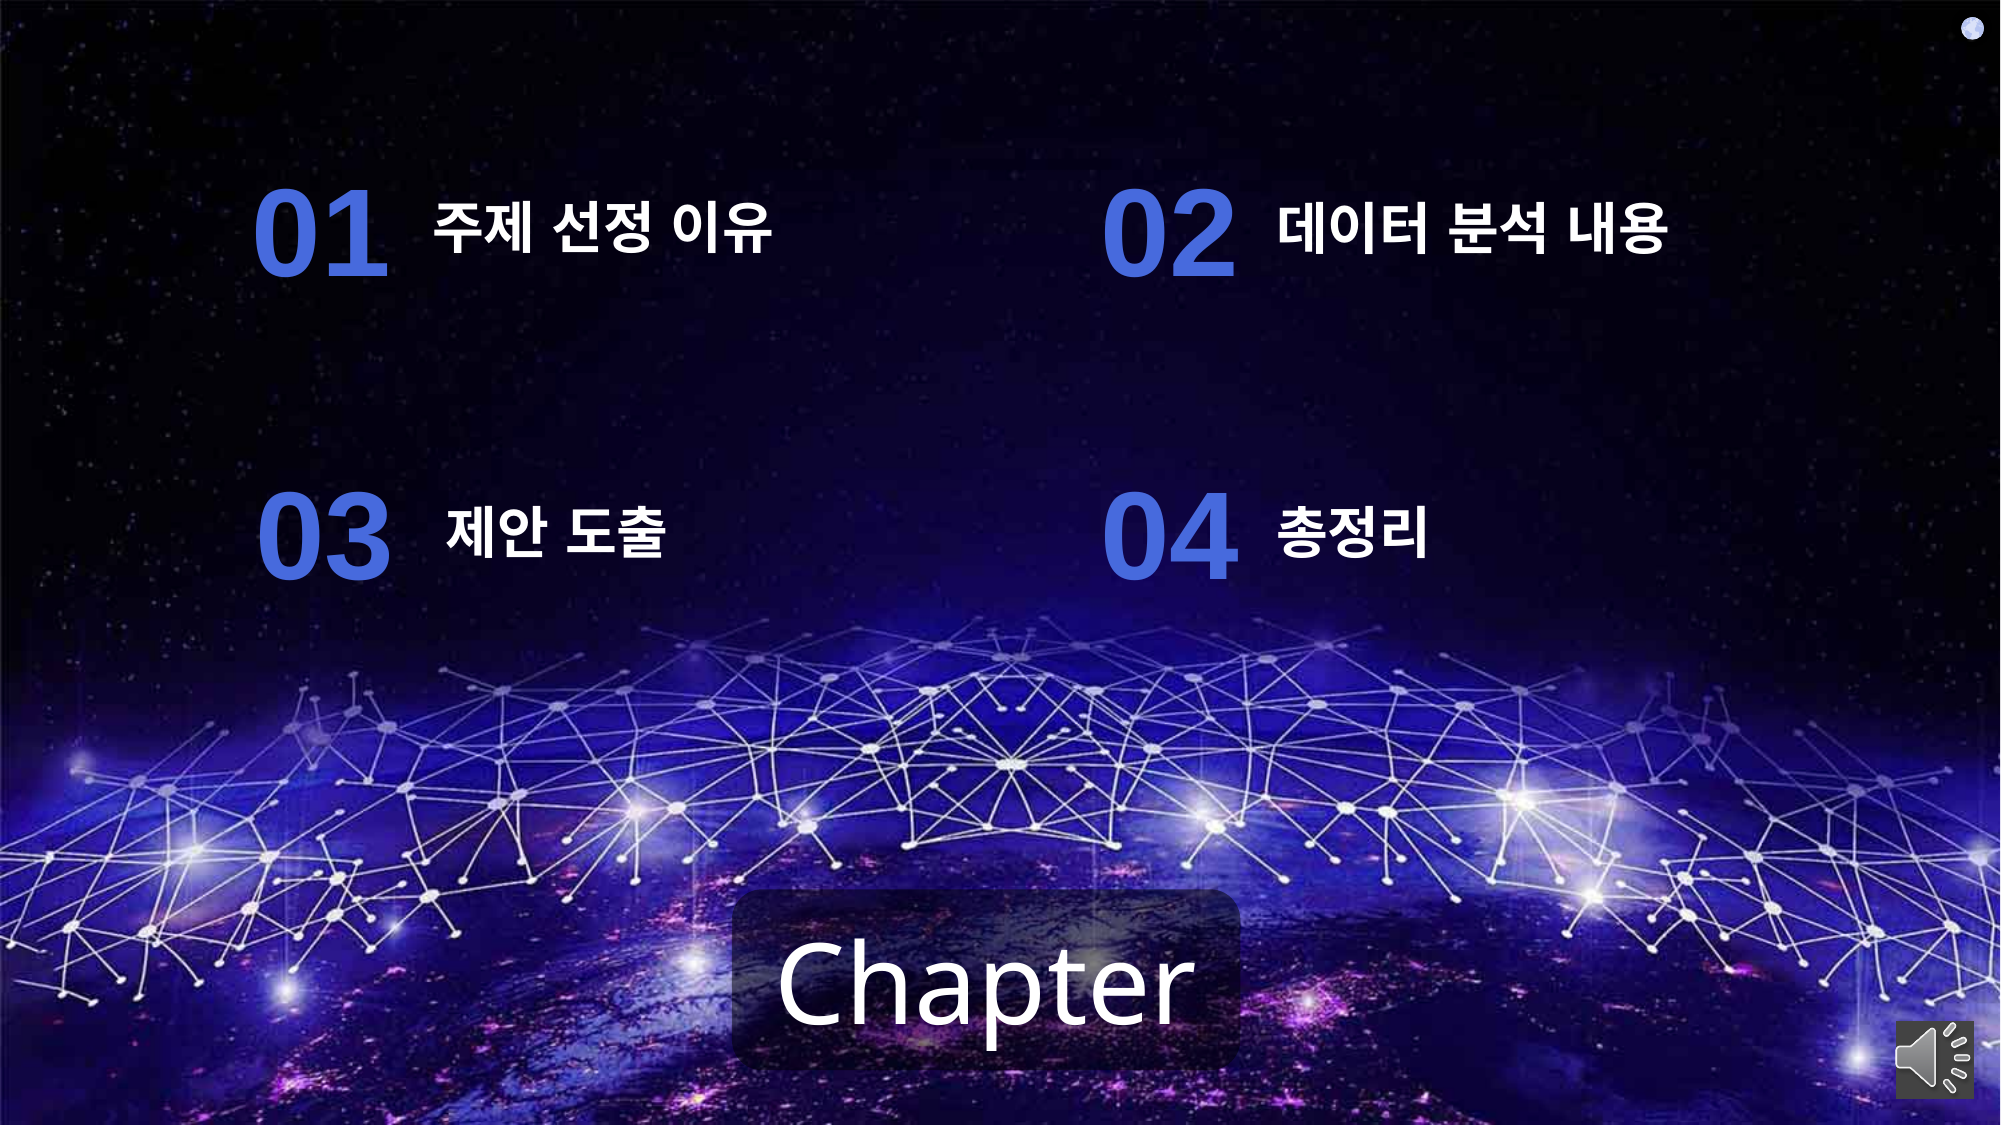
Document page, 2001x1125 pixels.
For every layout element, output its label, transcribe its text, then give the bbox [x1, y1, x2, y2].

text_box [235, 447, 937, 615]
text_box [731, 889, 1241, 1071]
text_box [1081, 143, 1767, 311]
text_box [1961, 17, 1984, 40]
text_box Chapter [747, 904, 1225, 1055]
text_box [232, 143, 923, 311]
picture [0, 0, 2001, 1125]
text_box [1081, 447, 1767, 615]
